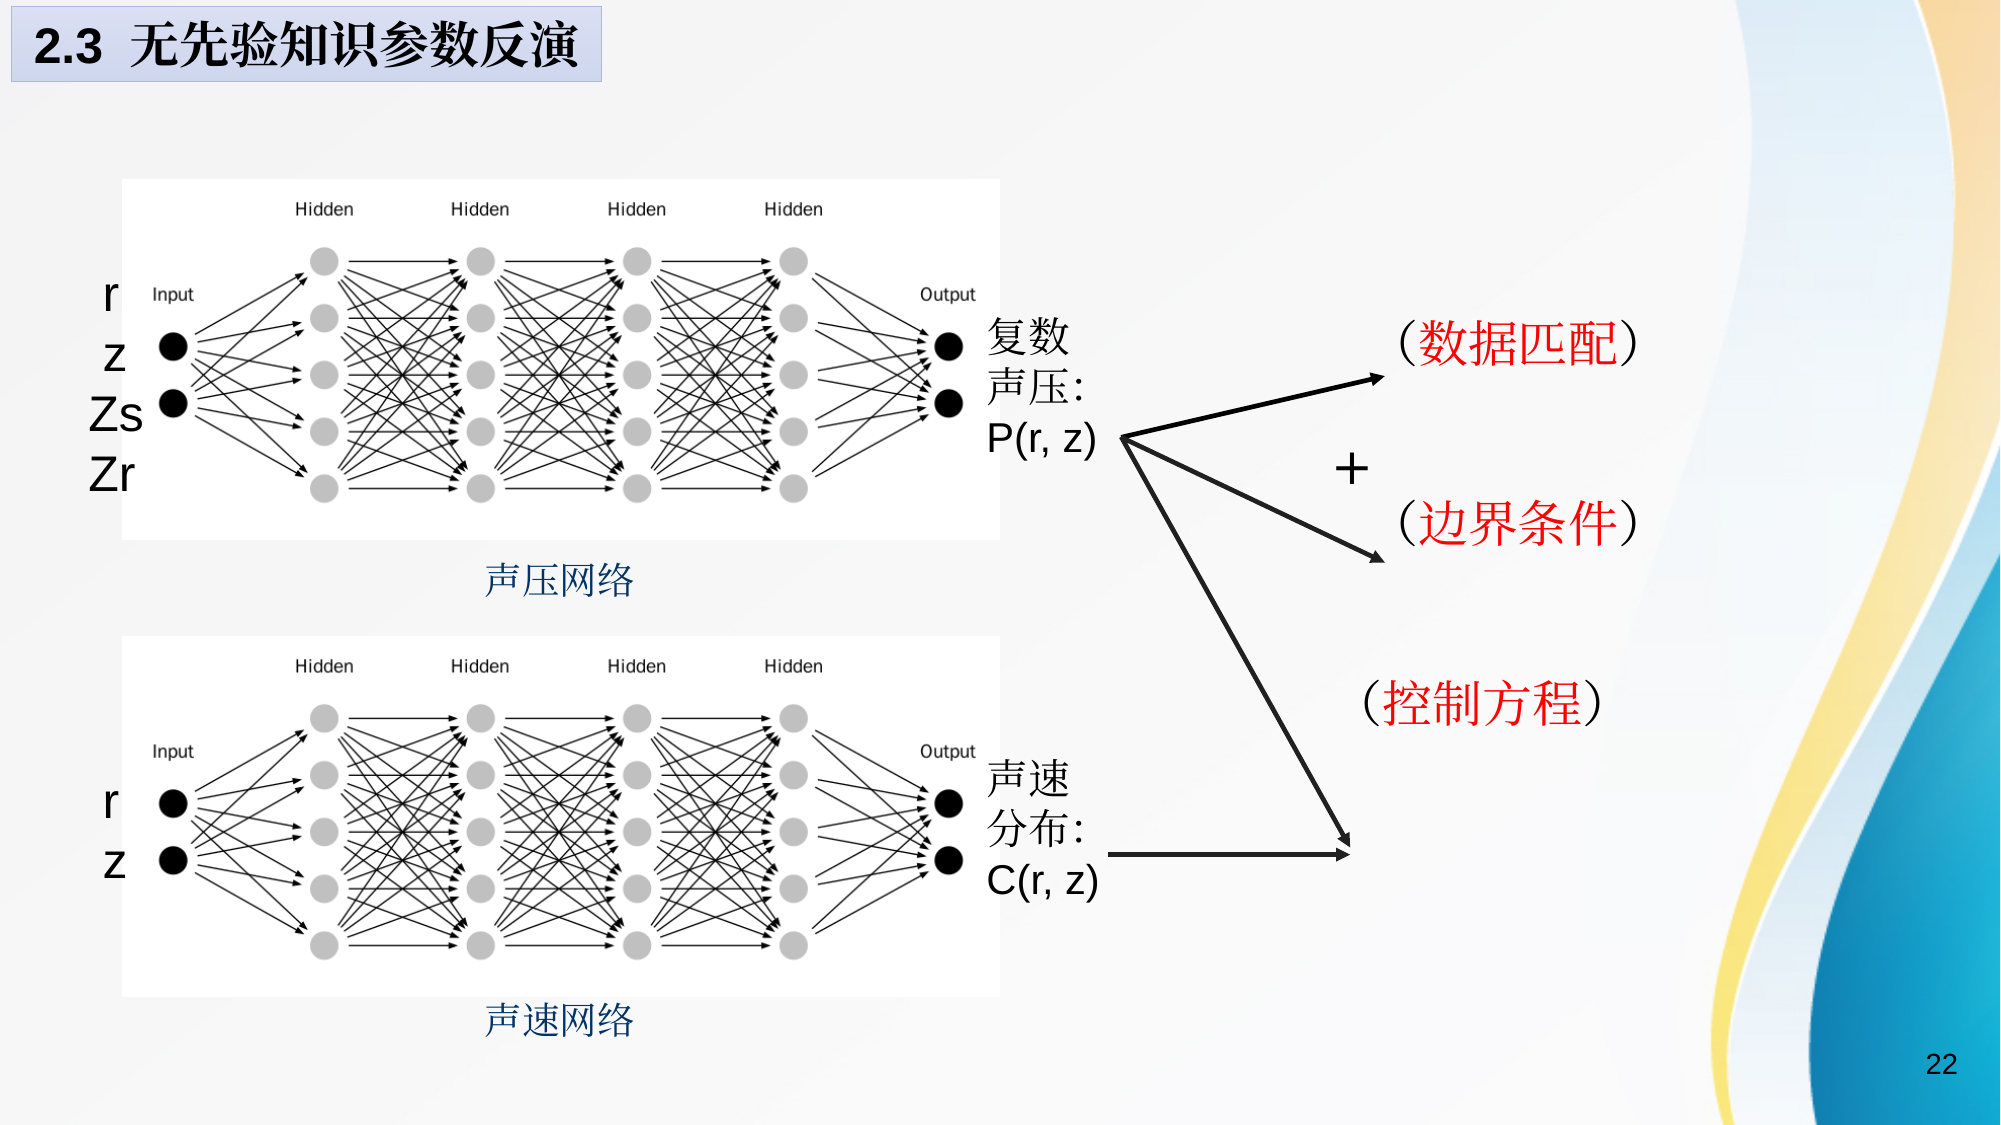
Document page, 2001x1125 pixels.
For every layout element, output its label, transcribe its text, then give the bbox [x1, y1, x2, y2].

text_box r z [45, 760, 122, 896]
text_box 声速分布： C(r, z) [1000, 745, 1122, 911]
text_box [1121, 436, 1351, 848]
text_box 声压网络 [209, 550, 910, 610]
text_box 声速网络 [209, 997, 910, 1050]
picture [0, 0, 2001, 1125]
slide_number 22 [1853, 1019, 1974, 1106]
text_box r z Zs Zr [45, 253, 122, 509]
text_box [1351, 437, 1385, 563]
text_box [1121, 376, 1385, 437]
text_box 2.3 无先验知识参数反演 [11, 6, 602, 82]
text_box 复数声压：P(r, z) [1000, 303, 1122, 469]
